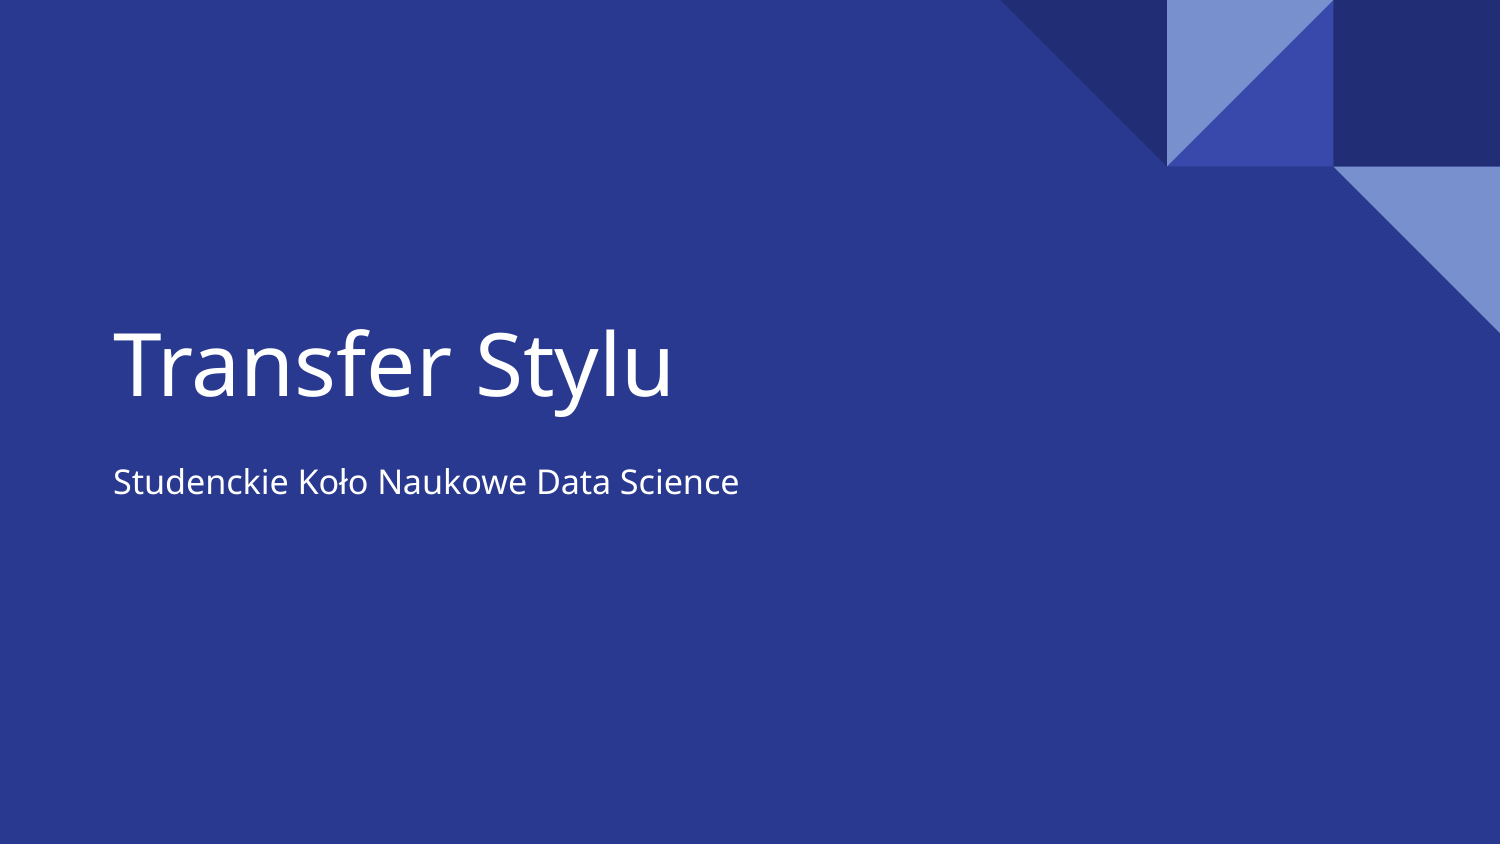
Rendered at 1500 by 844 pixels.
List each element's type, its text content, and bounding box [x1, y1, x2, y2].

title Transfer Stylu [98, 291, 1447, 429]
subtitle Studenckie Koło Naukowe Data Science [98, 445, 1447, 517]
